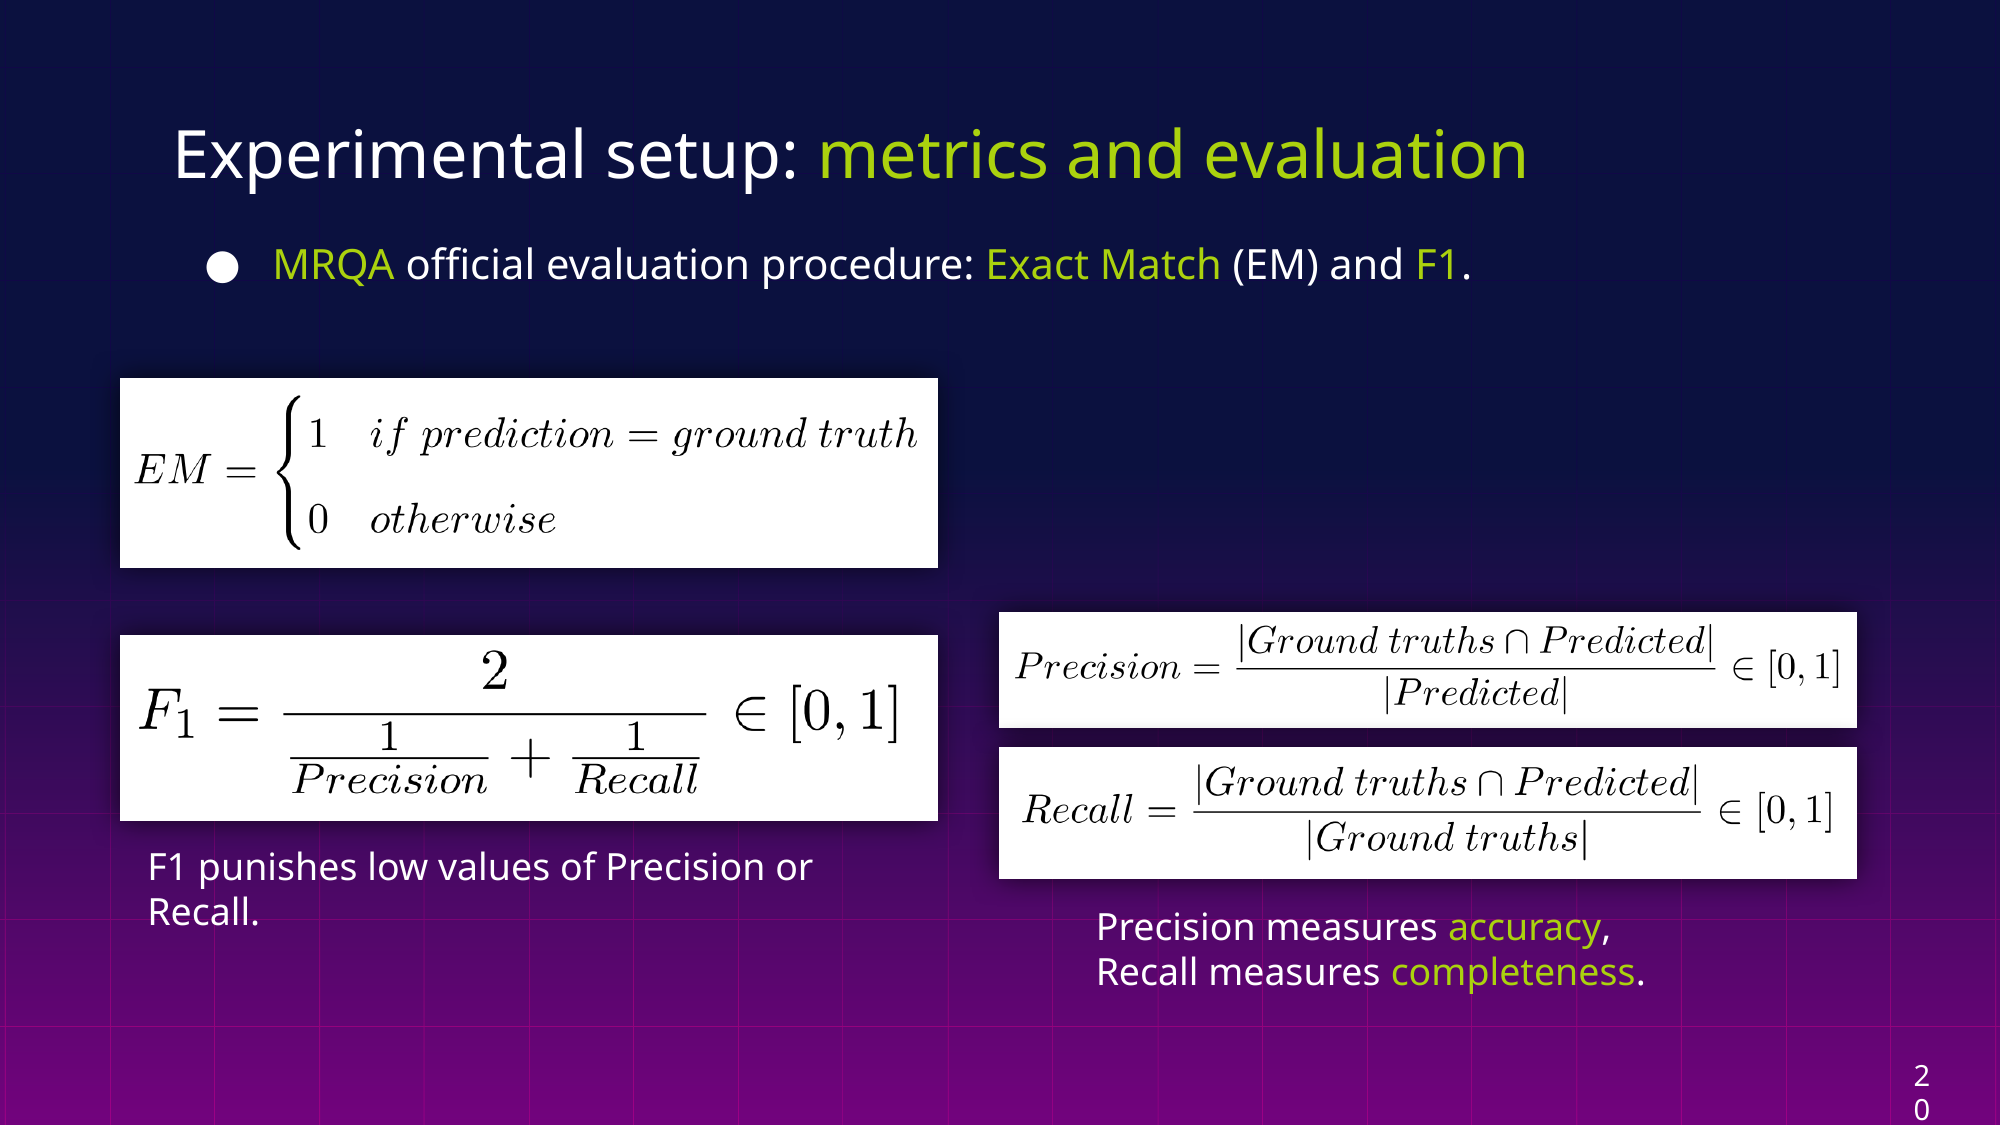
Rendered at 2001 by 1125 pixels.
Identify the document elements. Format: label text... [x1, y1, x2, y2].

text_box Precision measures accuracy, Recall measures completeness. [1081, 896, 1663, 1001]
text_box 20 [1898, 1049, 1962, 1125]
picture [0, 0, 2000, 1125]
text_box F1 punishes low values of Precision or Recall. [132, 835, 950, 941]
list MRQA official evaluation procedure: Exact Match (EM) and F1. [157, 222, 1565, 326]
title Experimental setup: metrics and evaluation [157, 97, 1843, 223]
